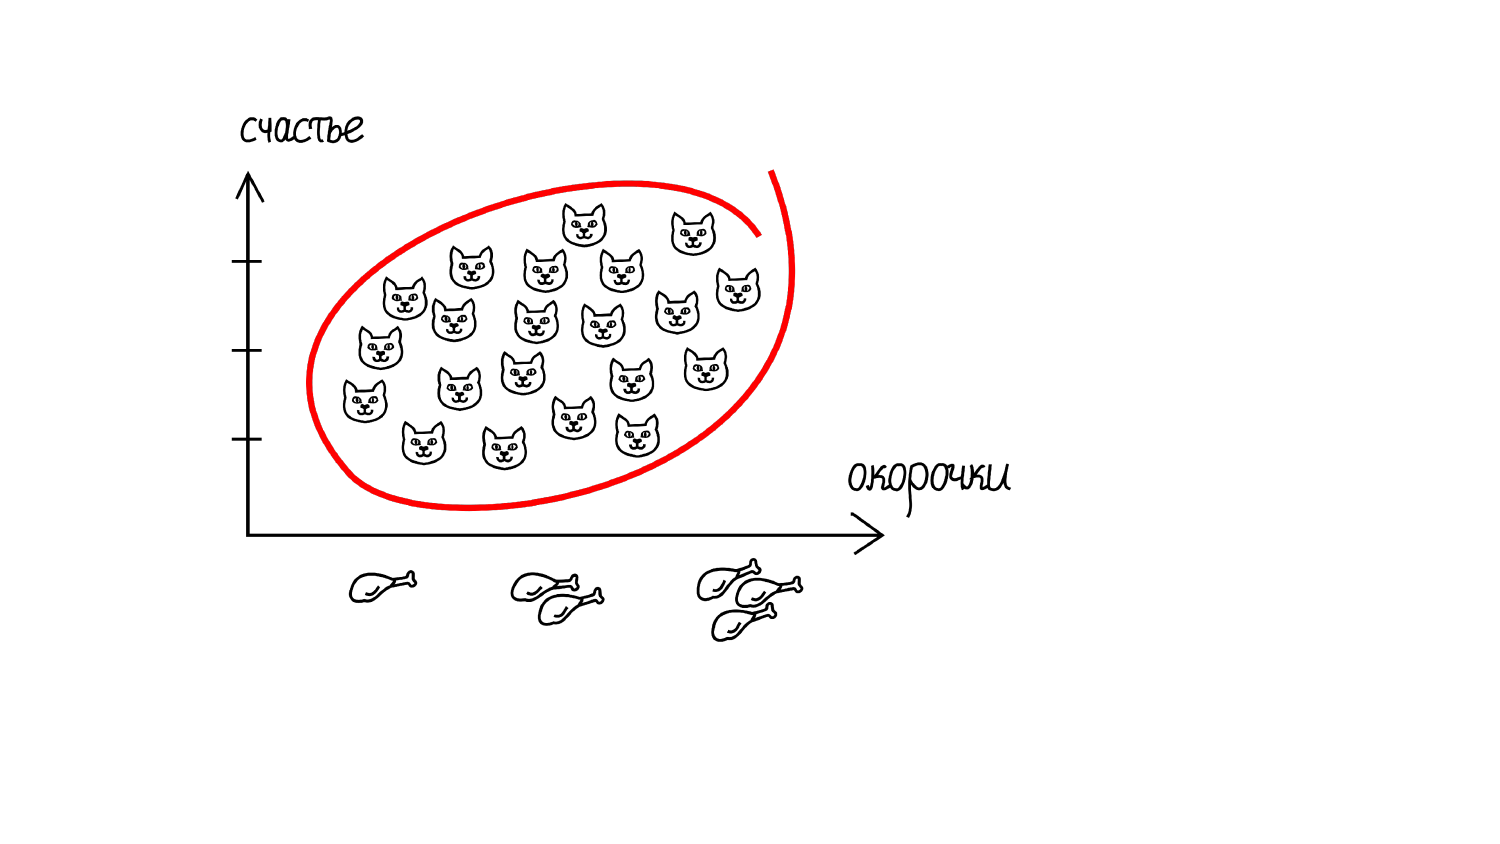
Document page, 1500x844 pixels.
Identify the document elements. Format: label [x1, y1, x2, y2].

picture [163, 55, 1042, 677]
